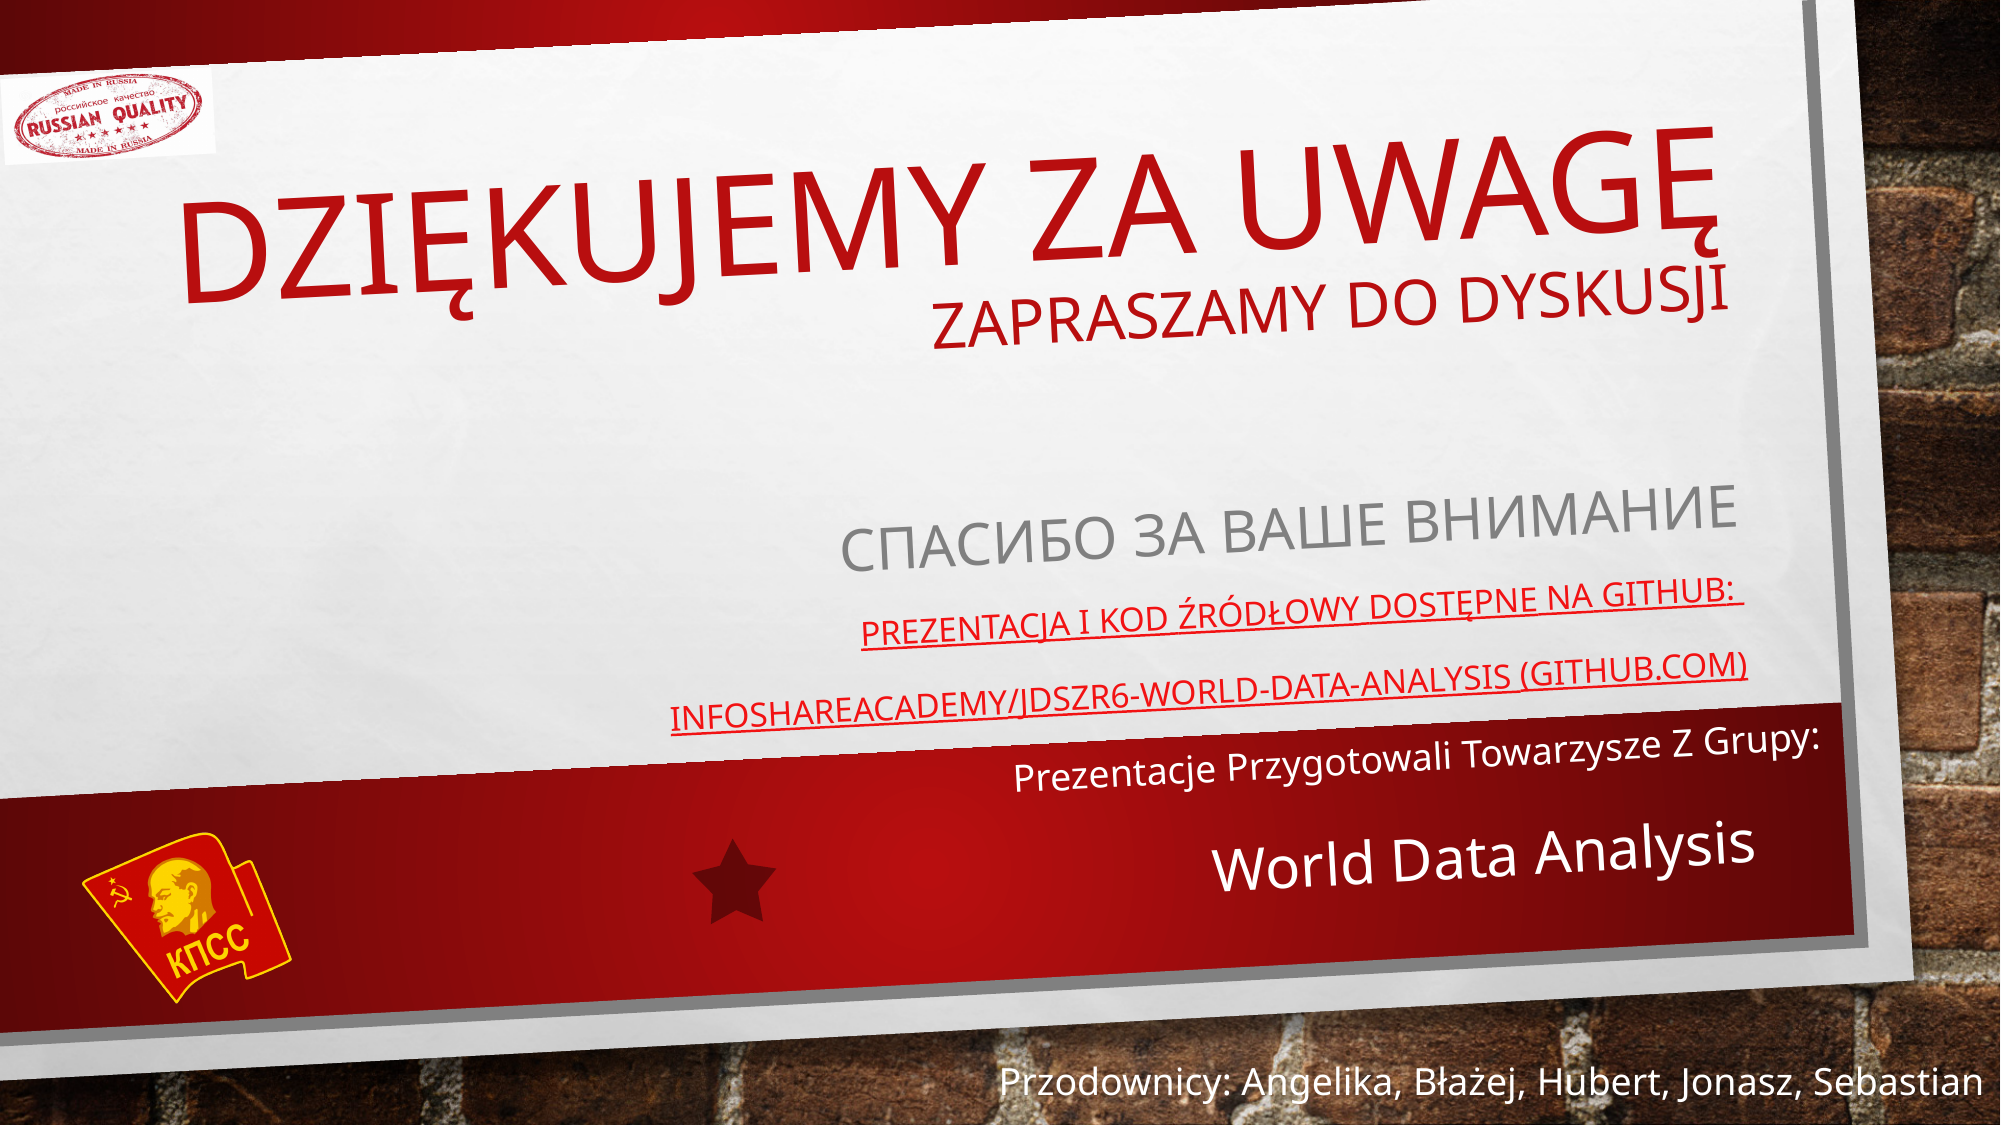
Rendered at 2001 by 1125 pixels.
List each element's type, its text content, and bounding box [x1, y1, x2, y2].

picture [1, 68, 215, 165]
subtitle спасибо за Ваше внимание Prezentacja I kod źródłowy dostępne na GIThub: infoshareacademy/jdszr6-World-data-analysis (github.com) [152, 444, 1765, 786]
text_box World Data Analysis [1120, 790, 1849, 917]
text_box Prezentacje Przygotowali Towarzysze Z Grupy: [981, 702, 1837, 810]
picture [80, 828, 294, 1009]
picture [0, 0, 2000, 1125]
text_box Przodownicy: Angelika, Błażej, Hubert, Jonasz, Sebastian [967, 1051, 2000, 1111]
title Dziękujemy za uwagę zapraszamy do dyskusji [135, 67, 1752, 488]
